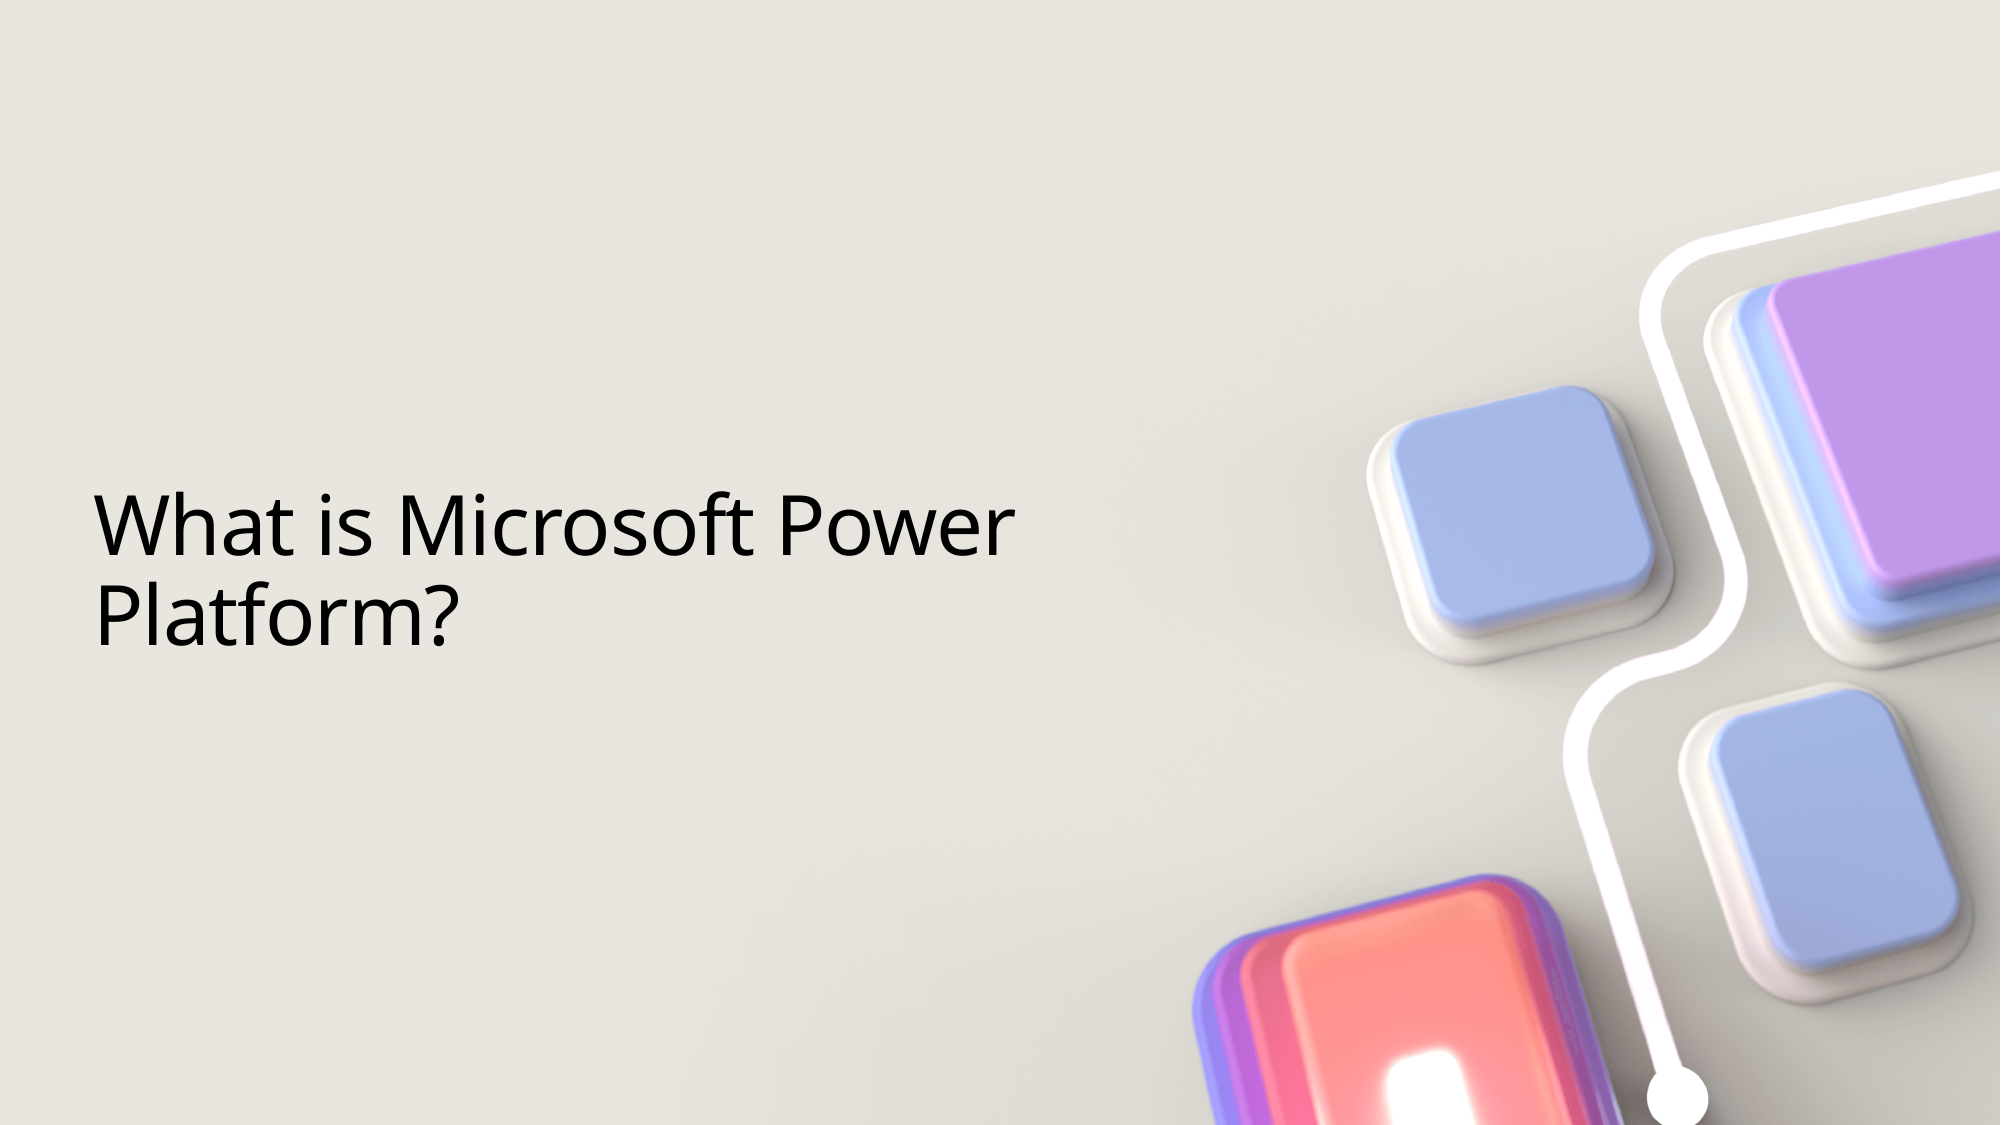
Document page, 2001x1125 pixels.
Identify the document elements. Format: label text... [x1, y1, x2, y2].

picture [396, 0, 2000, 1125]
title What is Microsoft Power Platform? [93, 481, 1135, 664]
